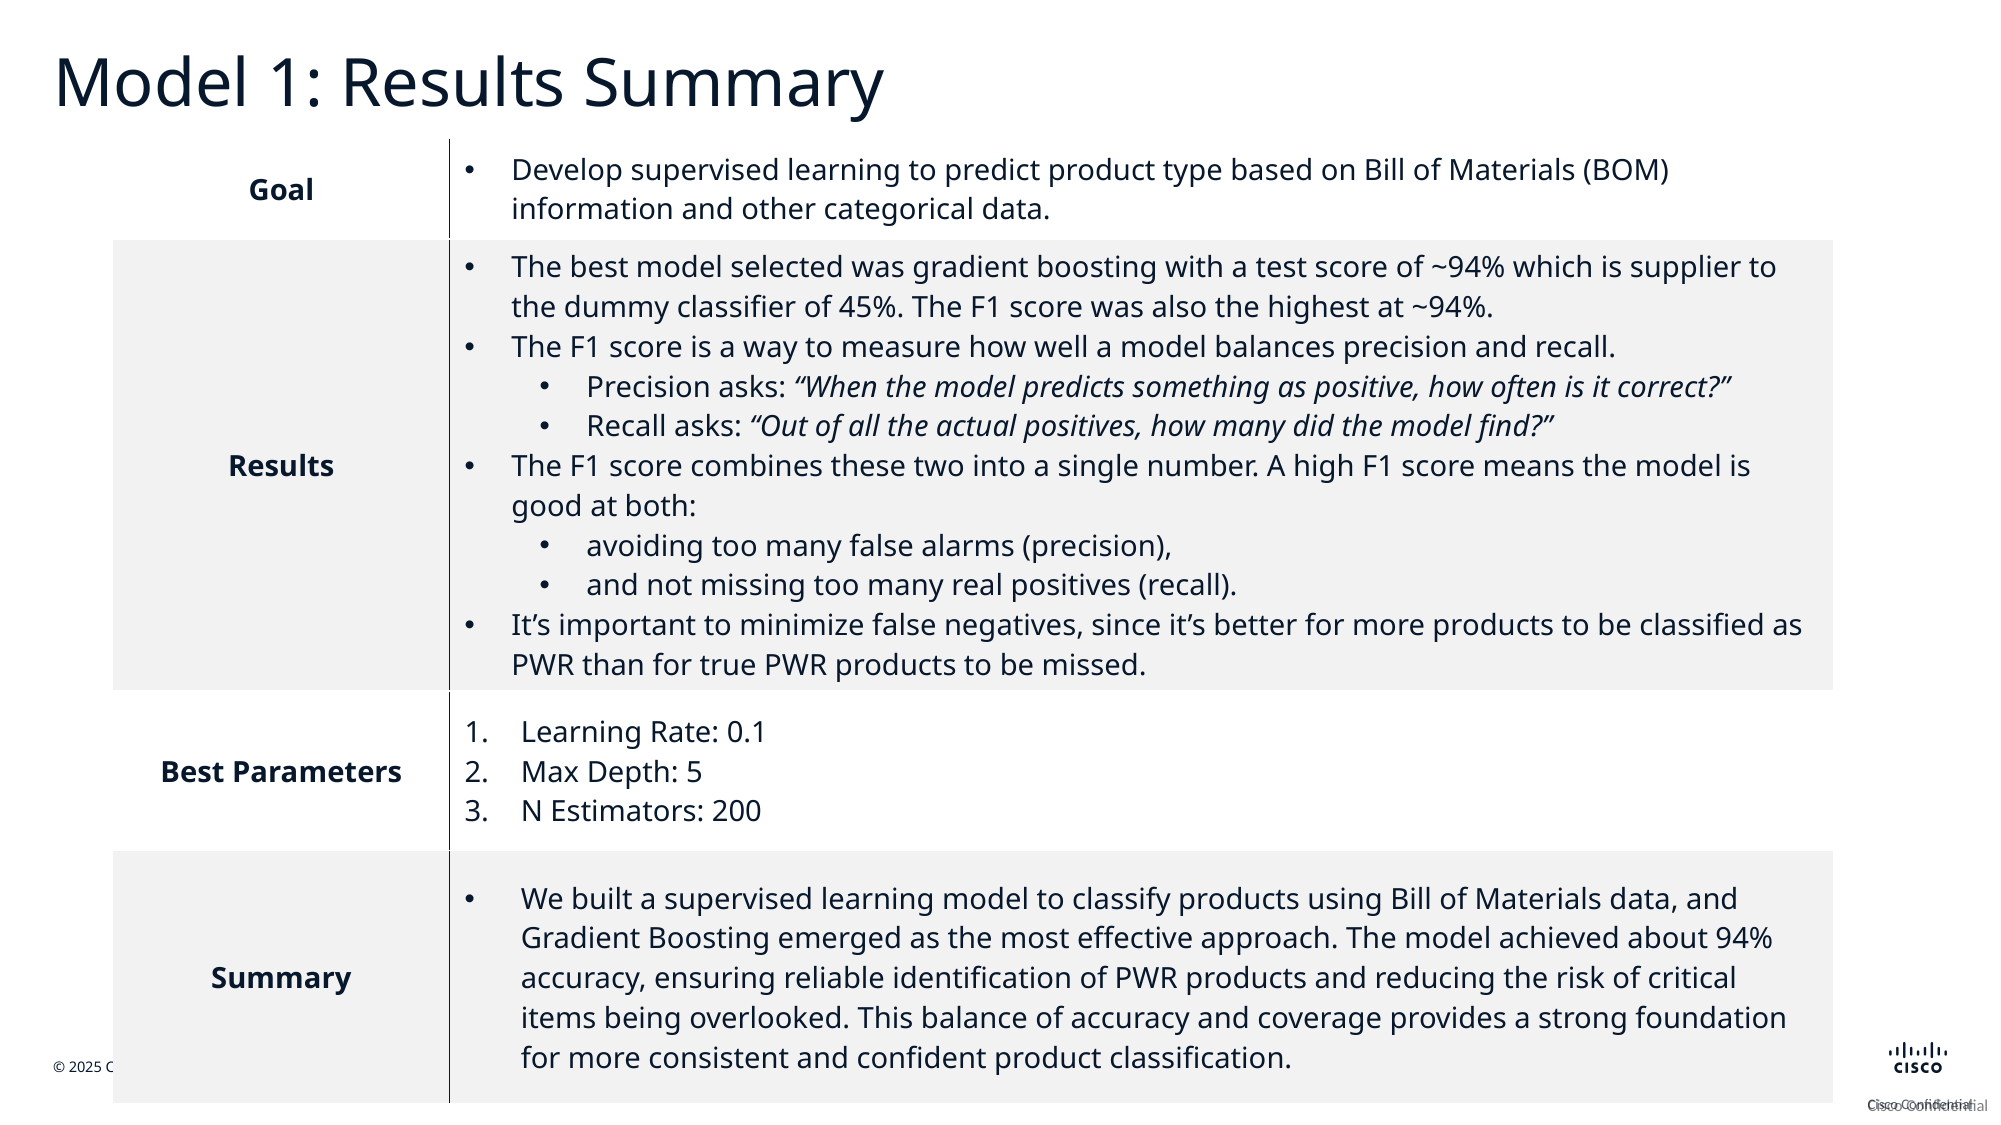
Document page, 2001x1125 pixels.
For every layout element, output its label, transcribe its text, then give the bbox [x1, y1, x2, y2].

title Model 1: Results Summary [53, 48, 1947, 130]
table_cell Learning Rate: 0.1 Max Depth: 5 N Estimators: 200 [450, 692, 1833, 850]
table_cell Summary [113, 851, 449, 1103]
table_cell Results [113, 240, 449, 690]
table_header Goal [113, 139, 449, 238]
table_cell The best model selected was gradient boosting with a test score of ~94% which is supplier to the dummy classifier of 45%. The F1 score was also the highest at ~94%. The F1 score is a way to measure how well a model balances precision and recall. Precision asks: “When the model predicts something as positive, how often is it correct?” Recall asks: “Out of all the actual positives, how many did the model find?” The F1 score combines these two into a single number. A high F1 score means the model is good at both: avoiding too many false alarms (precision), and not missing too many real positives (recall). It’s important to minimize false negatives, since it’s better for more products to be classified as PWR than for true PWR products to be missed. [450, 240, 1833, 690]
table_cell Best Parameters [113, 692, 449, 850]
picture [1889, 1042, 1947, 1073]
table_header Develop supervised learning to predict product type based on Bill of Materials (BOM) information and other categorical data. [450, 139, 1833, 238]
table_cell We built a supervised learning model to classify products using Bill of Materials data, and Gradient Boosting emerged as the most effective approach. The model achieved about 94% accuracy, ensuring reliable identification of PWR products and reducing the risk of critical items being overlooked. This balance of accuracy and coverage provides a strong foundation for more consistent and confident product classification. [450, 851, 1833, 1103]
